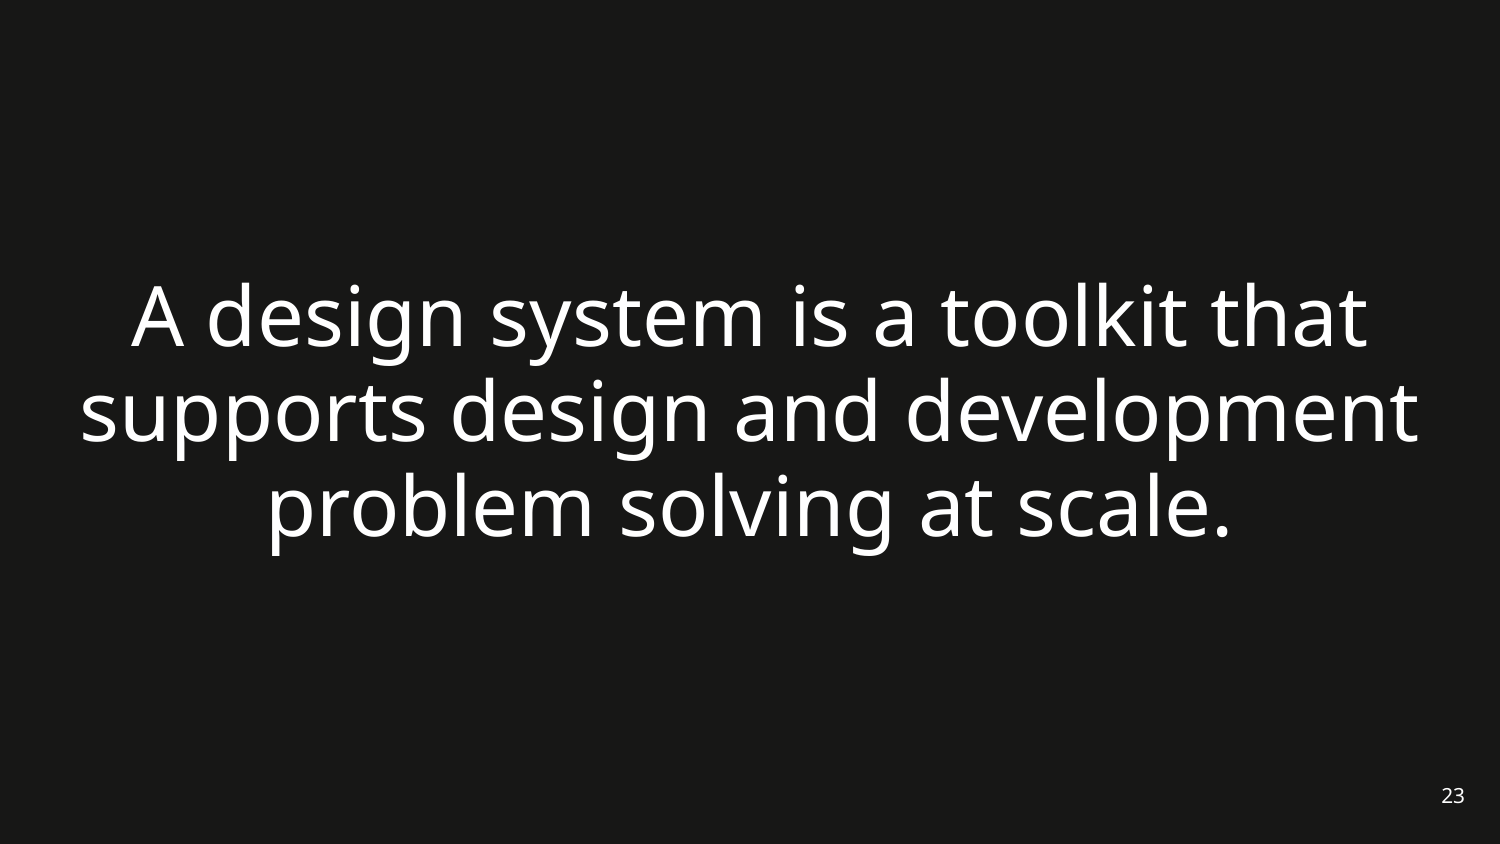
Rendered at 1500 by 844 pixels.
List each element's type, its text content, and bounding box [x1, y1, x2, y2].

title A design system is a toolkit that supports design and development problem solving at scale. [51, 72, 1449, 753]
slide_number 23 [1389, 764, 1480, 830]
